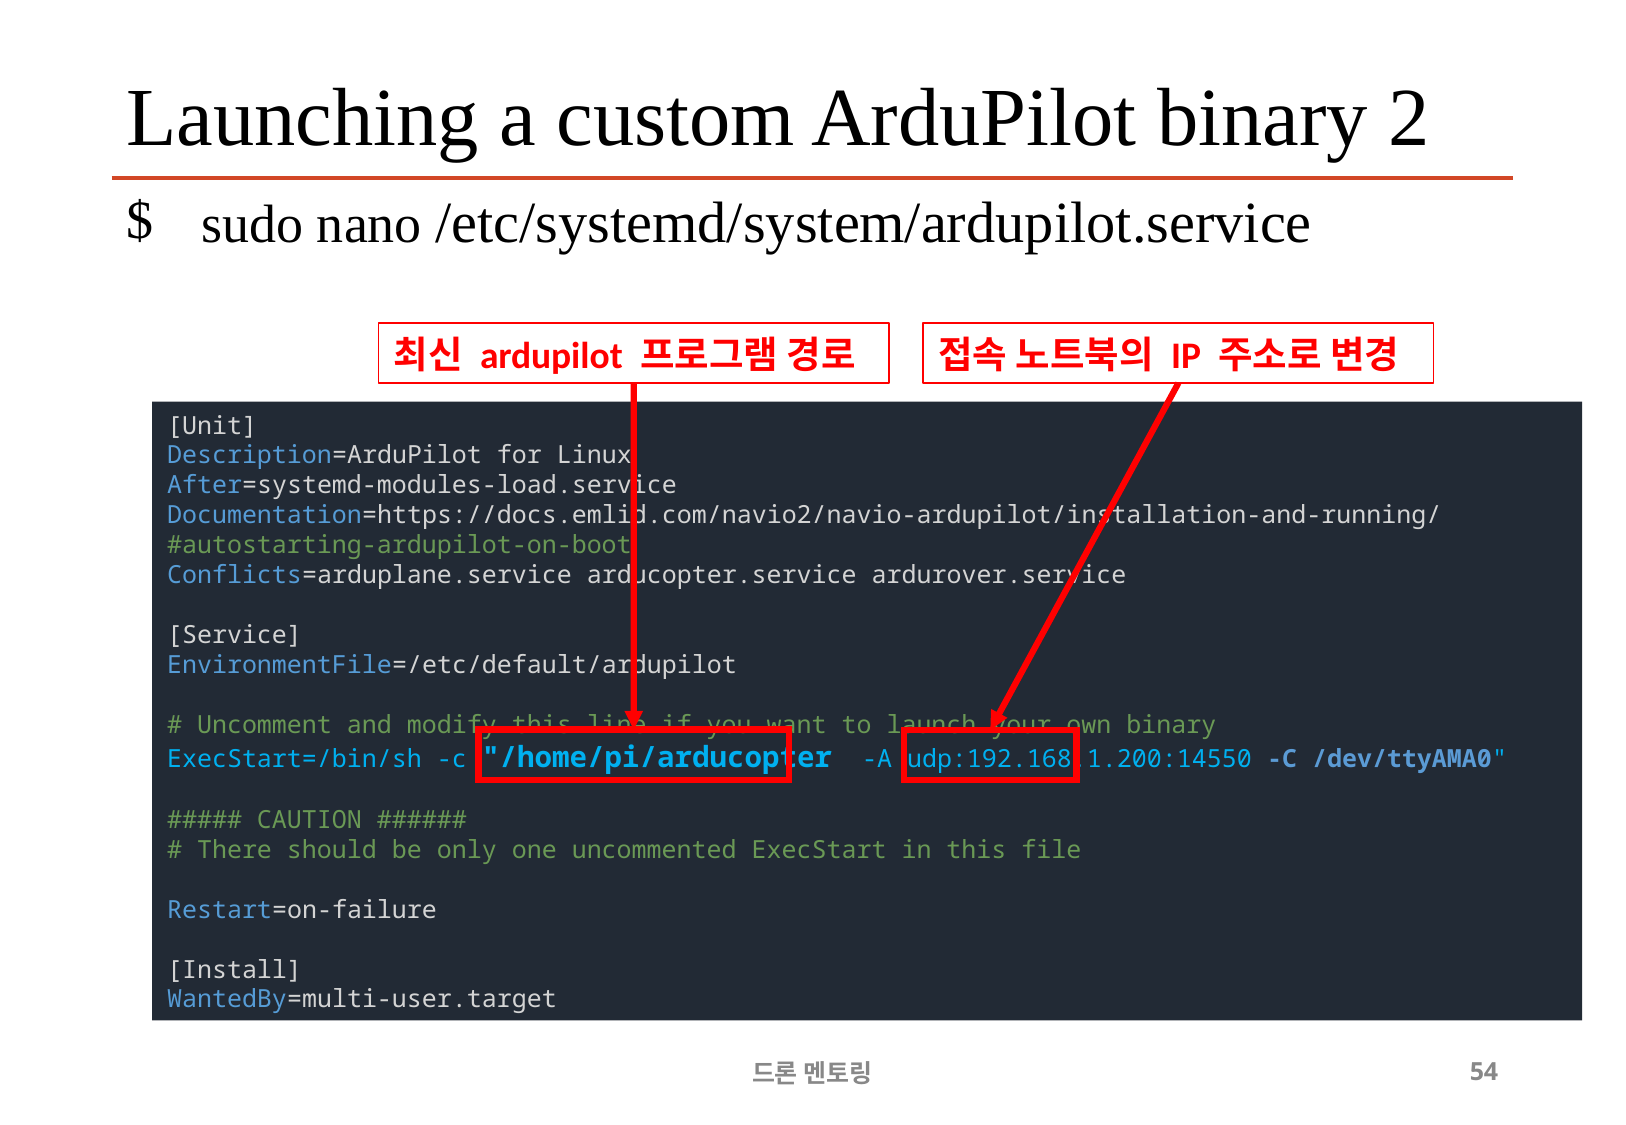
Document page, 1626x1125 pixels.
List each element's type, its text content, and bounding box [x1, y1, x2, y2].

list sudo nano /etc/systemd/system/ardupilot.service [111, 185, 1514, 306]
footer 드론 멘토링 [538, 1042, 1087, 1103]
title Launching a custom ArduPilot binary 2 [111, 59, 1514, 179]
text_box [151, 322, 1583, 1028]
slide_number ‹#› [1433, 1042, 1514, 1103]
